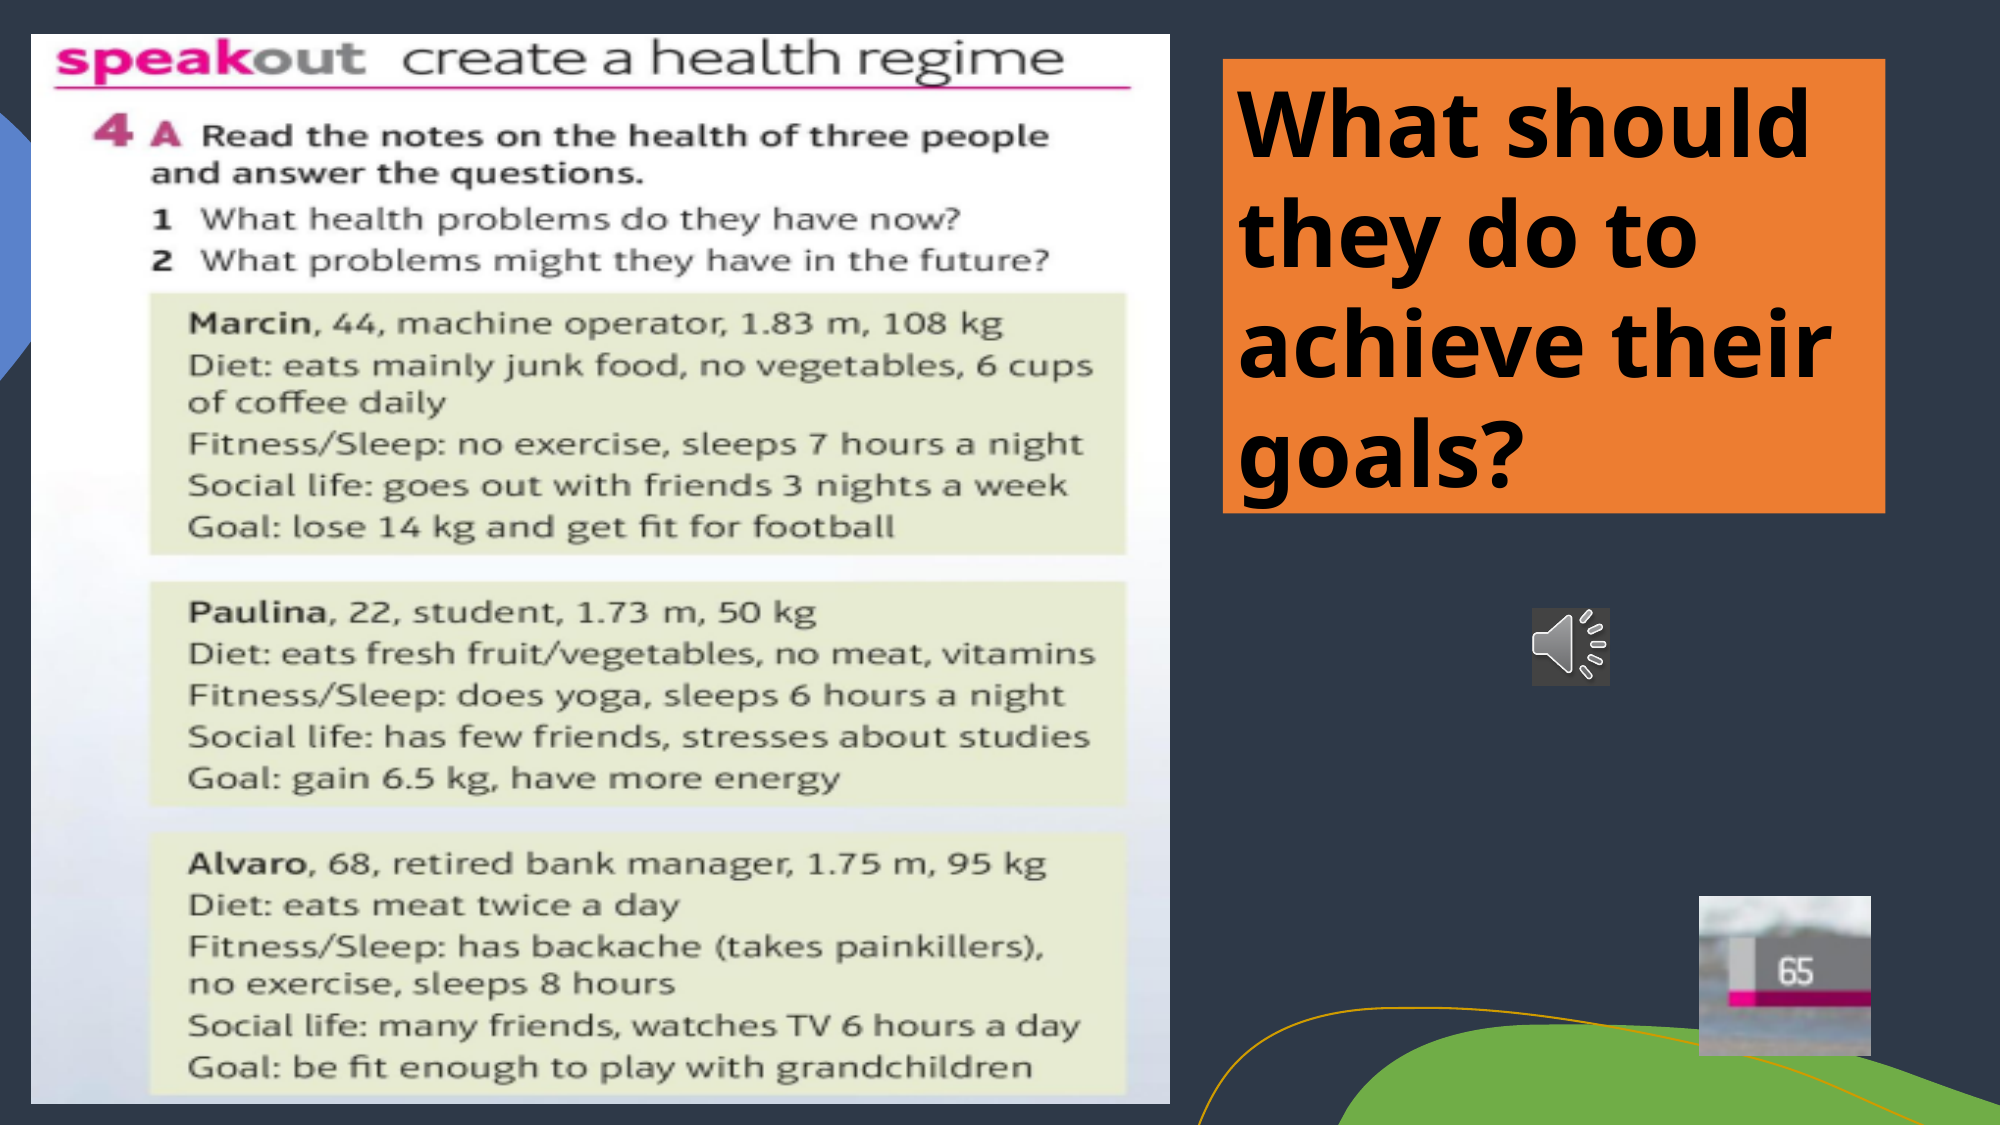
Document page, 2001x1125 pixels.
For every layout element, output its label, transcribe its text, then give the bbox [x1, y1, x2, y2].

picture [1531, 606, 1612, 687]
picture [1699, 896, 1871, 1056]
picture [31, 34, 1170, 1104]
text_box What should they do to achieve their goals? [1222, 58, 1886, 514]
